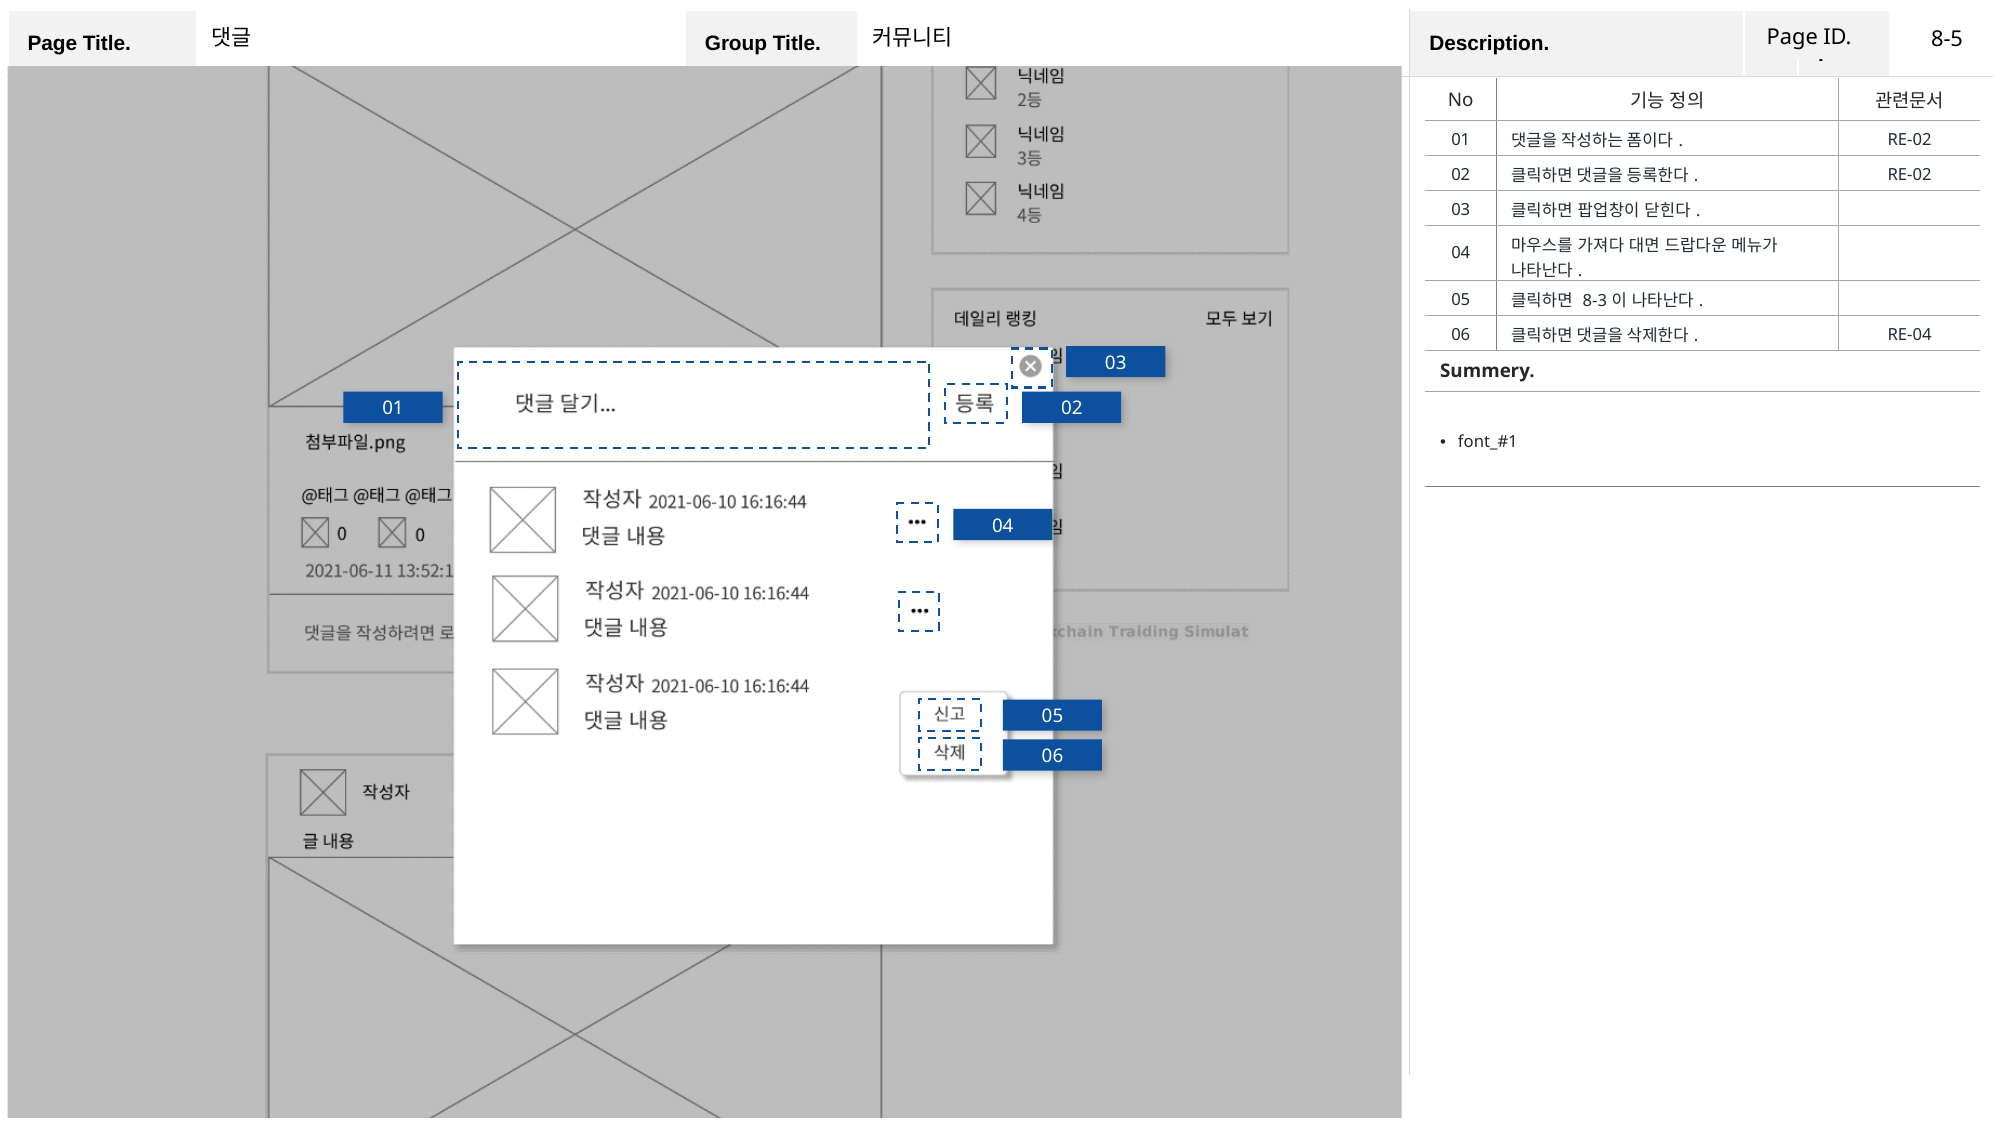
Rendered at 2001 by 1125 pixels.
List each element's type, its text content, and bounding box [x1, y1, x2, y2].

table_header 기능 정의 [1497, 78, 1838, 120]
table_cell RE-04 [1839, 316, 1980, 350]
table_cell 클릭하면 8-3이 나타난다. [1497, 281, 1838, 315]
list 커뮤니티 [858, 18, 1405, 55]
table_cell 클릭하면 팝업창이 닫힌다. [1497, 191, 1838, 225]
table_cell Summery. [1425, 351, 1980, 391]
table_cell [1839, 226, 1980, 280]
text_box Page ID. [1730, 10, 1739, 61]
table_cell 01 [1425, 121, 1496, 155]
table_cell font_#1 [1425, 392, 1980, 486]
table_cell 클릭하면 댓글을 삭제한다. [1497, 316, 1838, 350]
table_cell 05 [1425, 281, 1496, 315]
table_cell 마우스를 가져다 대면 드랍다운 메뉴가 나타난다. [1497, 226, 1838, 280]
table_cell 02 [1425, 156, 1496, 190]
table_cell 클릭하면 댓글을 등록한다. [1497, 156, 1838, 190]
table_cell 04 [1425, 226, 1496, 280]
table_header No [1425, 78, 1496, 120]
table_cell RE-02 [1839, 121, 1980, 155]
picture [7, 66, 1402, 1118]
table_cell [1839, 191, 1980, 225]
list 댓글 [196, 18, 684, 55]
table_cell 댓글을 작성하는 폼이다. [1497, 121, 1838, 155]
table_cell [1839, 281, 1980, 315]
table_header 관련문서 [1839, 78, 1980, 120]
table_cell 06 [1425, 316, 1496, 350]
text_box Page ID. [1749, 10, 1888, 61]
table_cell RE-02 [1839, 156, 1980, 190]
table_cell 03 [1425, 191, 1496, 225]
text_box 8-5 [1916, 17, 1978, 59]
